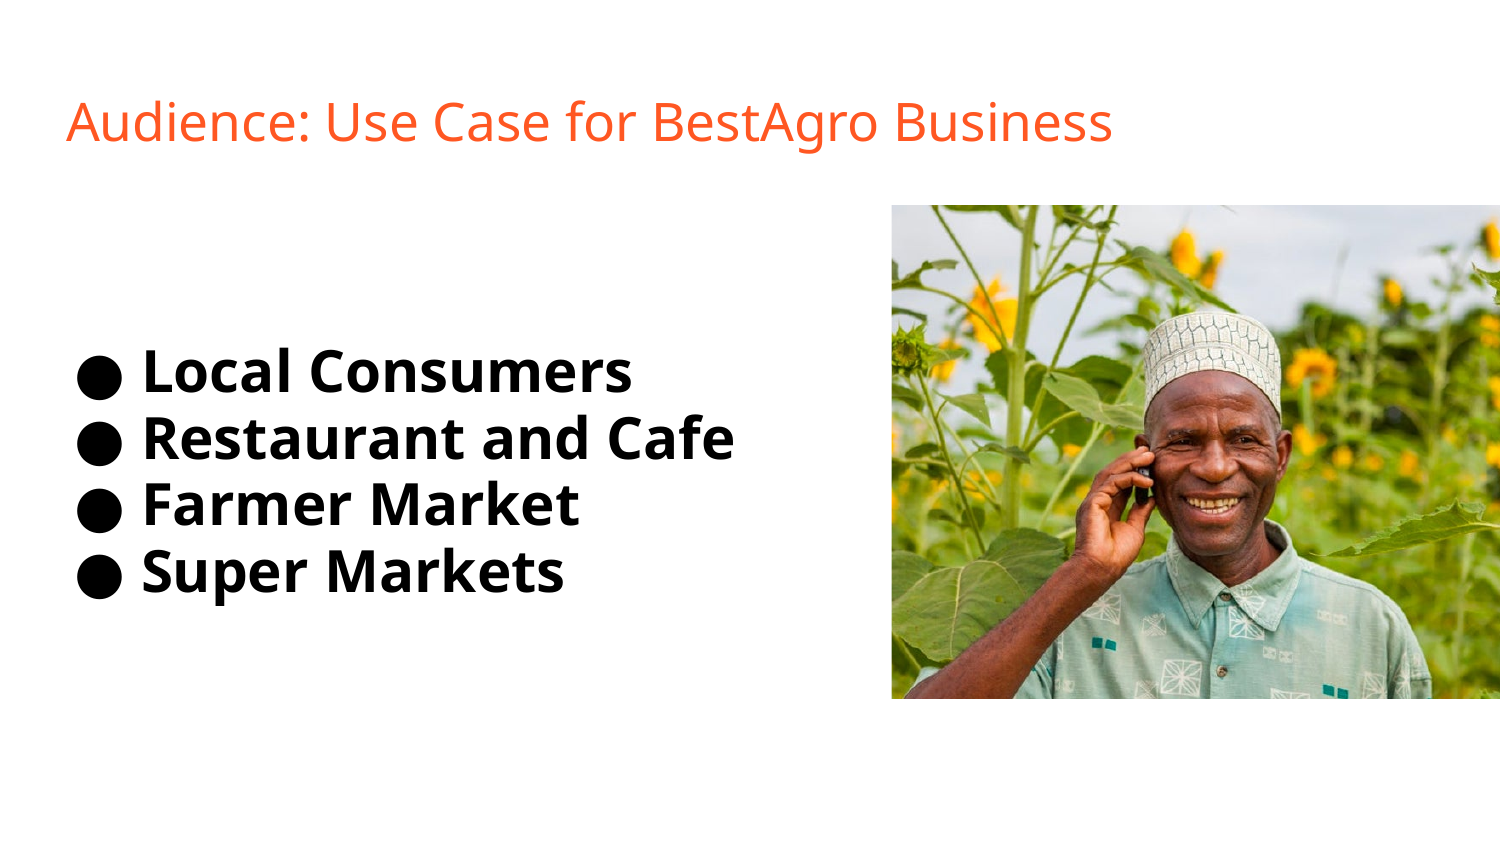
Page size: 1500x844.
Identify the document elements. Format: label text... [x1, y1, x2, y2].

list Local Consumers Restaurant and Cafe Farmer Market Super Markets [51, 205, 892, 740]
picture [891, 205, 1500, 699]
title Audience: Use Case for BestAgro Business [51, 72, 1449, 167]
